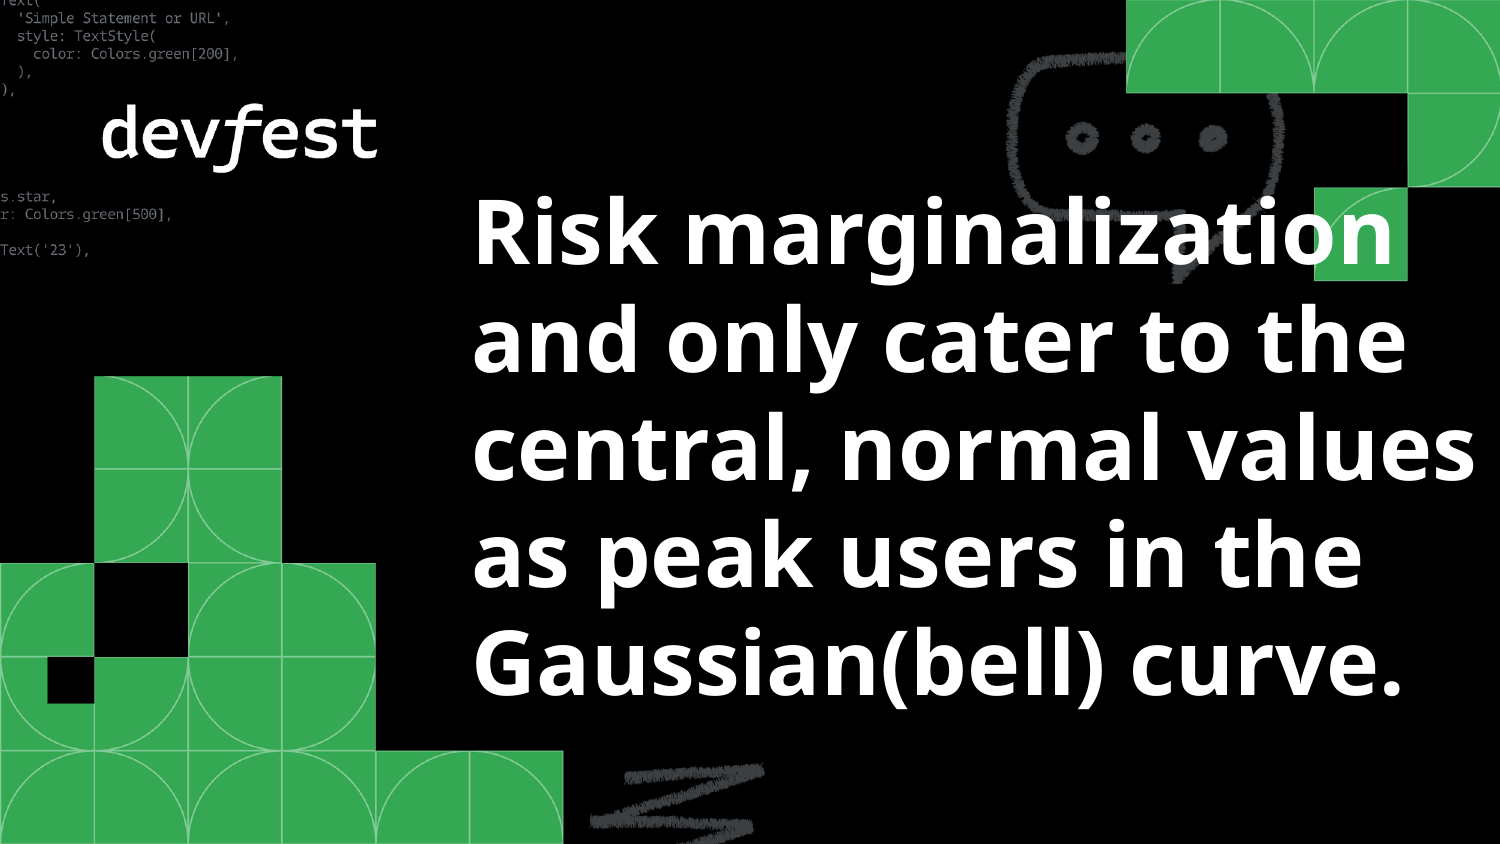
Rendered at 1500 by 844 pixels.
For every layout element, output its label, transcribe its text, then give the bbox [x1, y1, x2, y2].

title Risk marginalization and only cater to the central, normal values as peak users in the Gaussian(bell) curve. [471, 174, 1485, 820]
picture [0, 0, 1500, 844]
